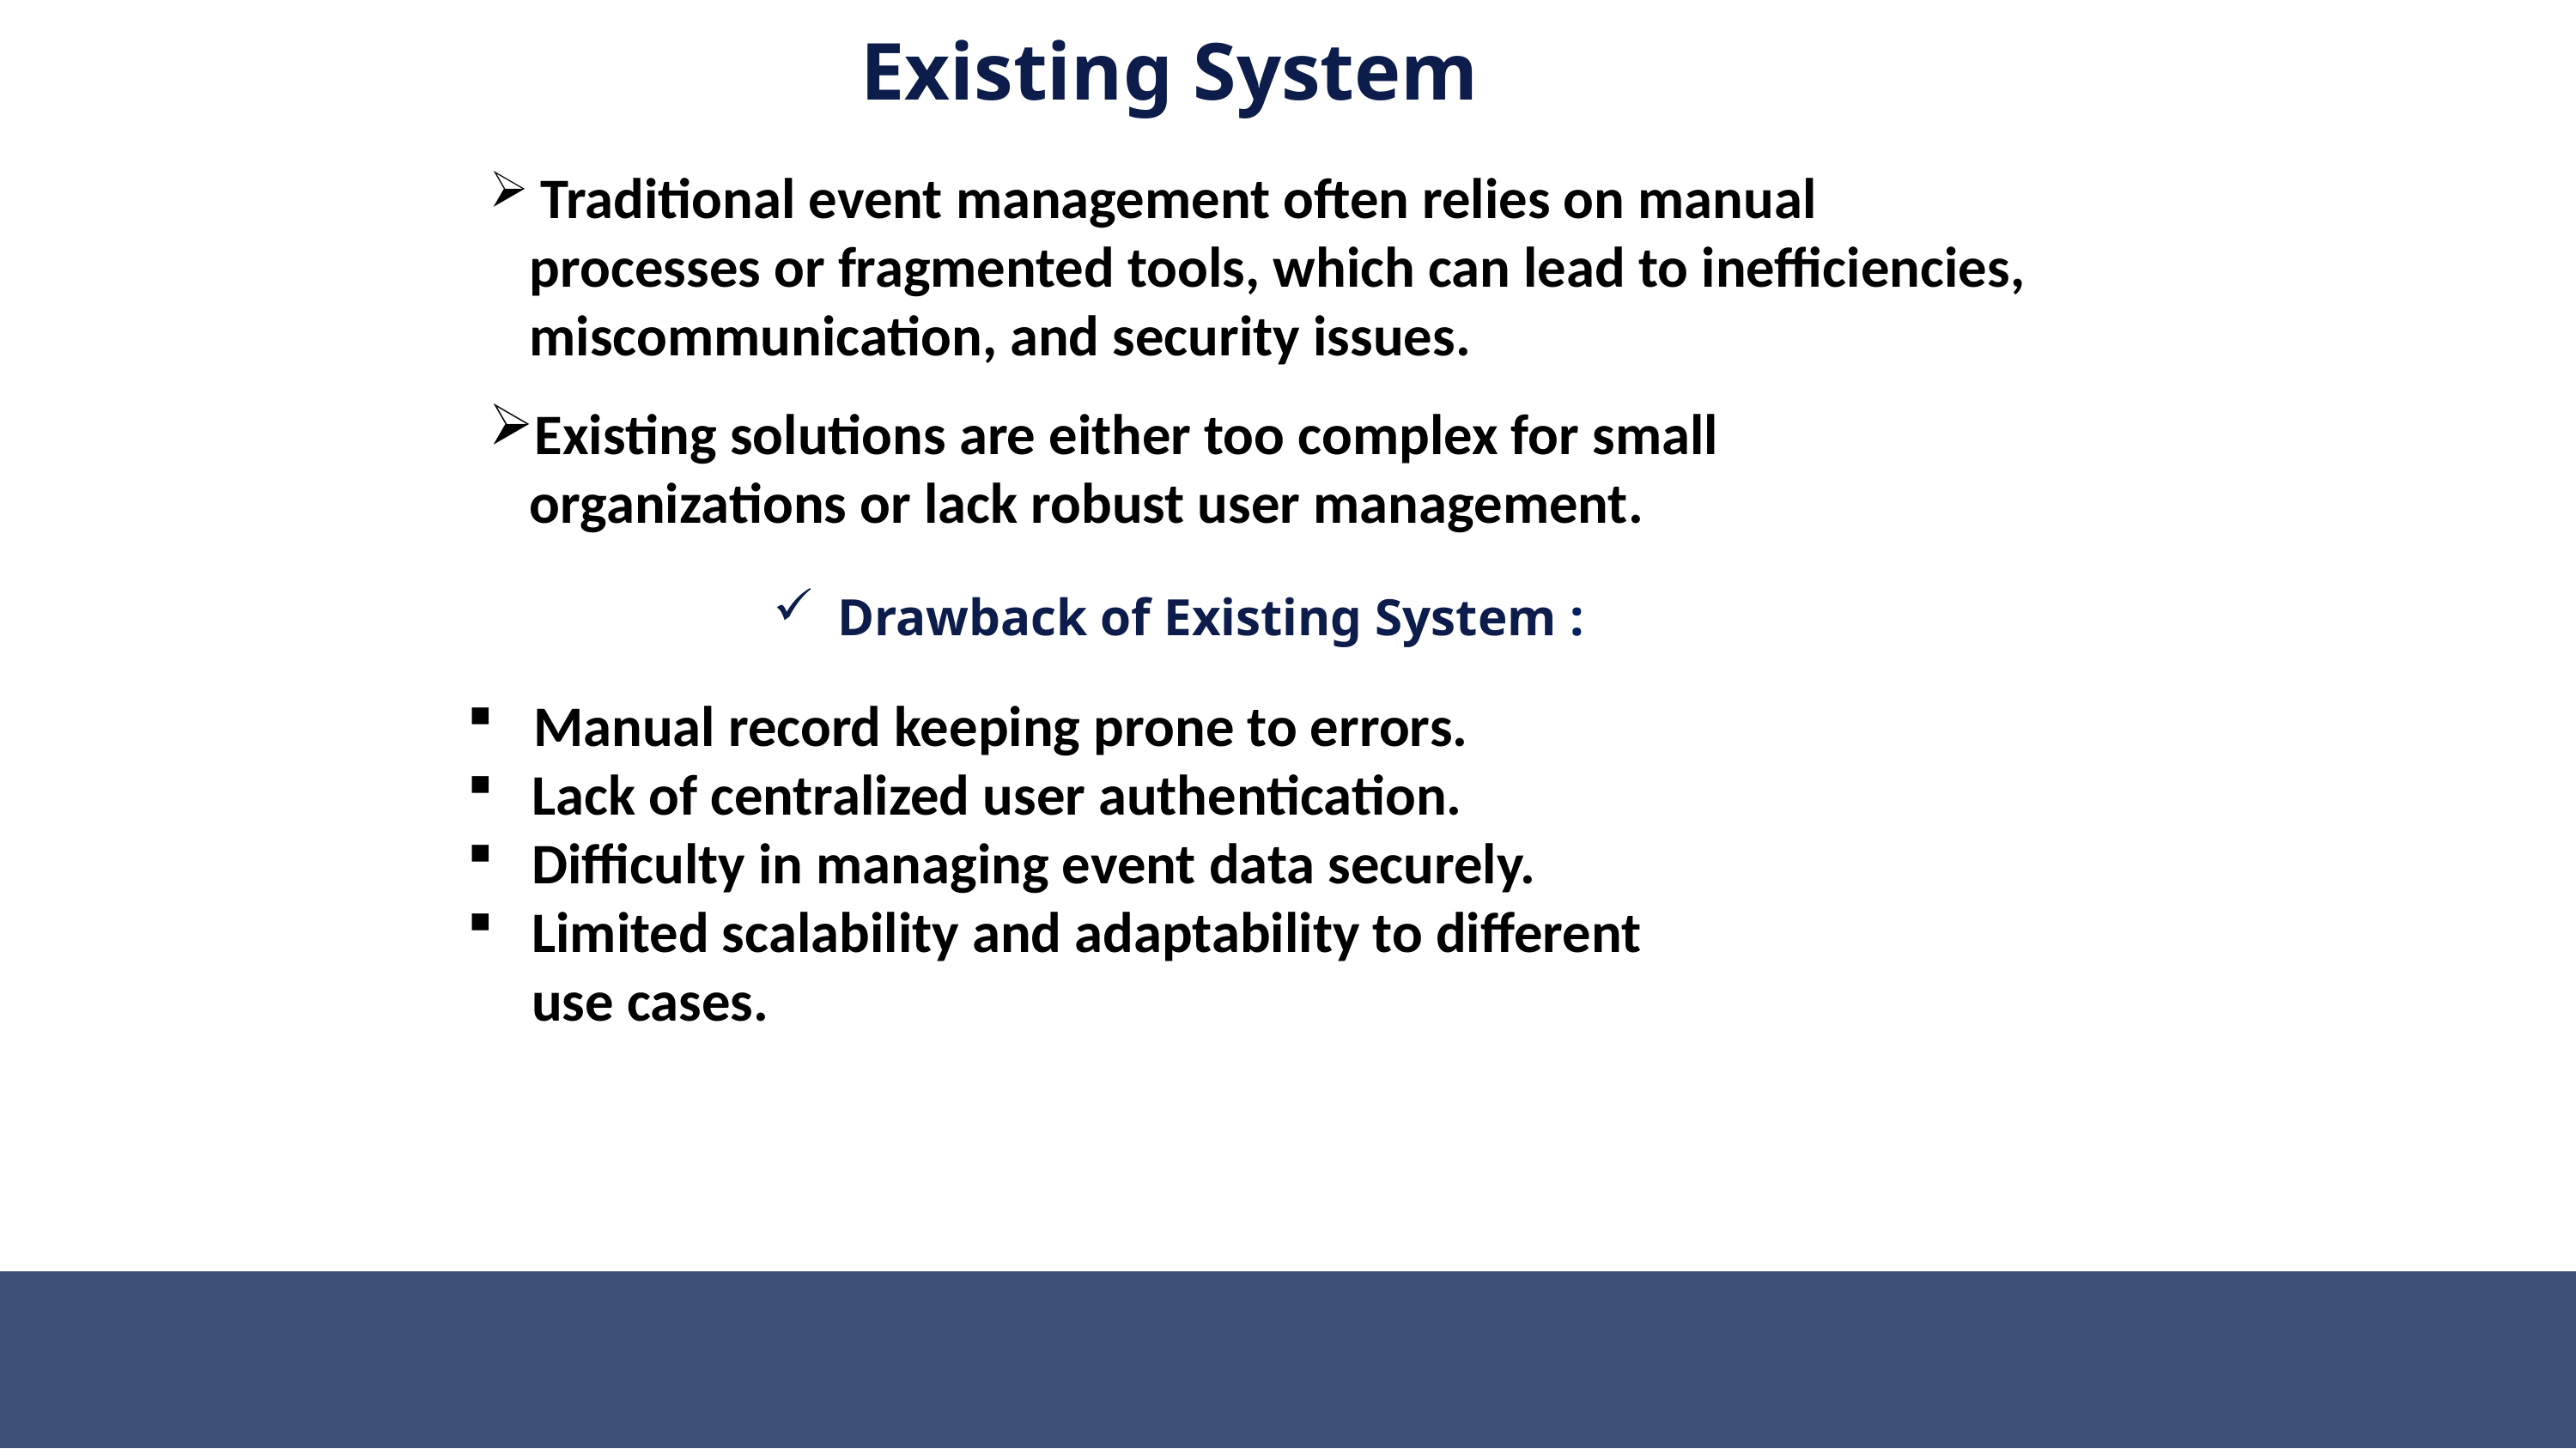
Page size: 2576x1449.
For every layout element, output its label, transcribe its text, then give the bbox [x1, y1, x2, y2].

text_box Existing solutions are either too complex for small organizations or lack robust user management. [476, 391, 1765, 541]
text_box Existing System [860, 0, 1716, 116]
text_box Manual record keeping prone to errors. Lack of centralized user authentication. Difficulty in managing event data securely. Limited scalability and adaptability to different use cases. [454, 682, 1743, 1040]
text_box Drawback of Existing System : [760, 579, 2049, 652]
text_box Traditional event management often relies on manual processes or fragmented tools, which can lead to inefficiencies, miscommunication, and security issues. [477, 155, 2069, 374]
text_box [0, 1262, 2576, 1449]
